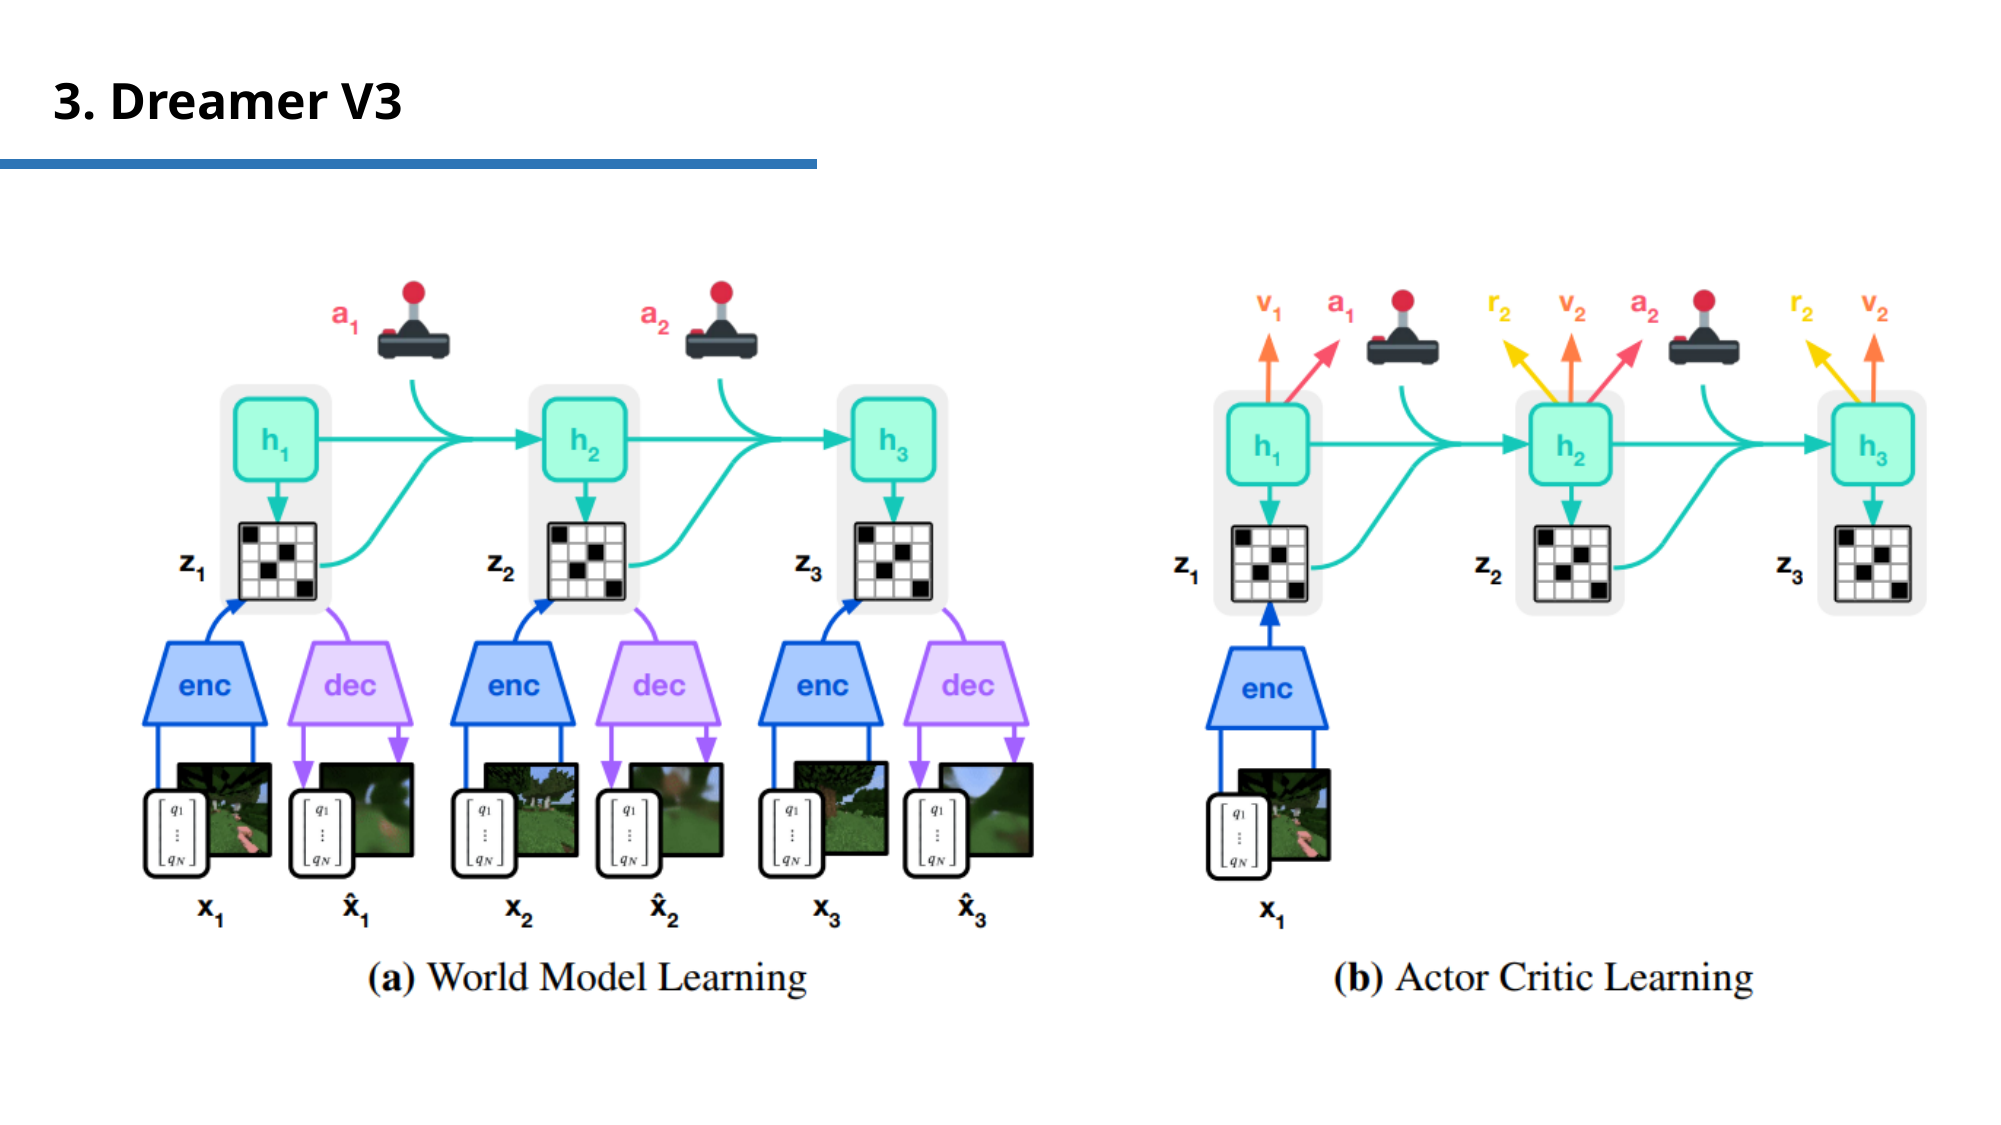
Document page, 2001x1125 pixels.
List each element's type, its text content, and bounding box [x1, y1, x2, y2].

text_box 3. Dreamer V3 [38, 61, 418, 137]
picture [93, 231, 1978, 1027]
